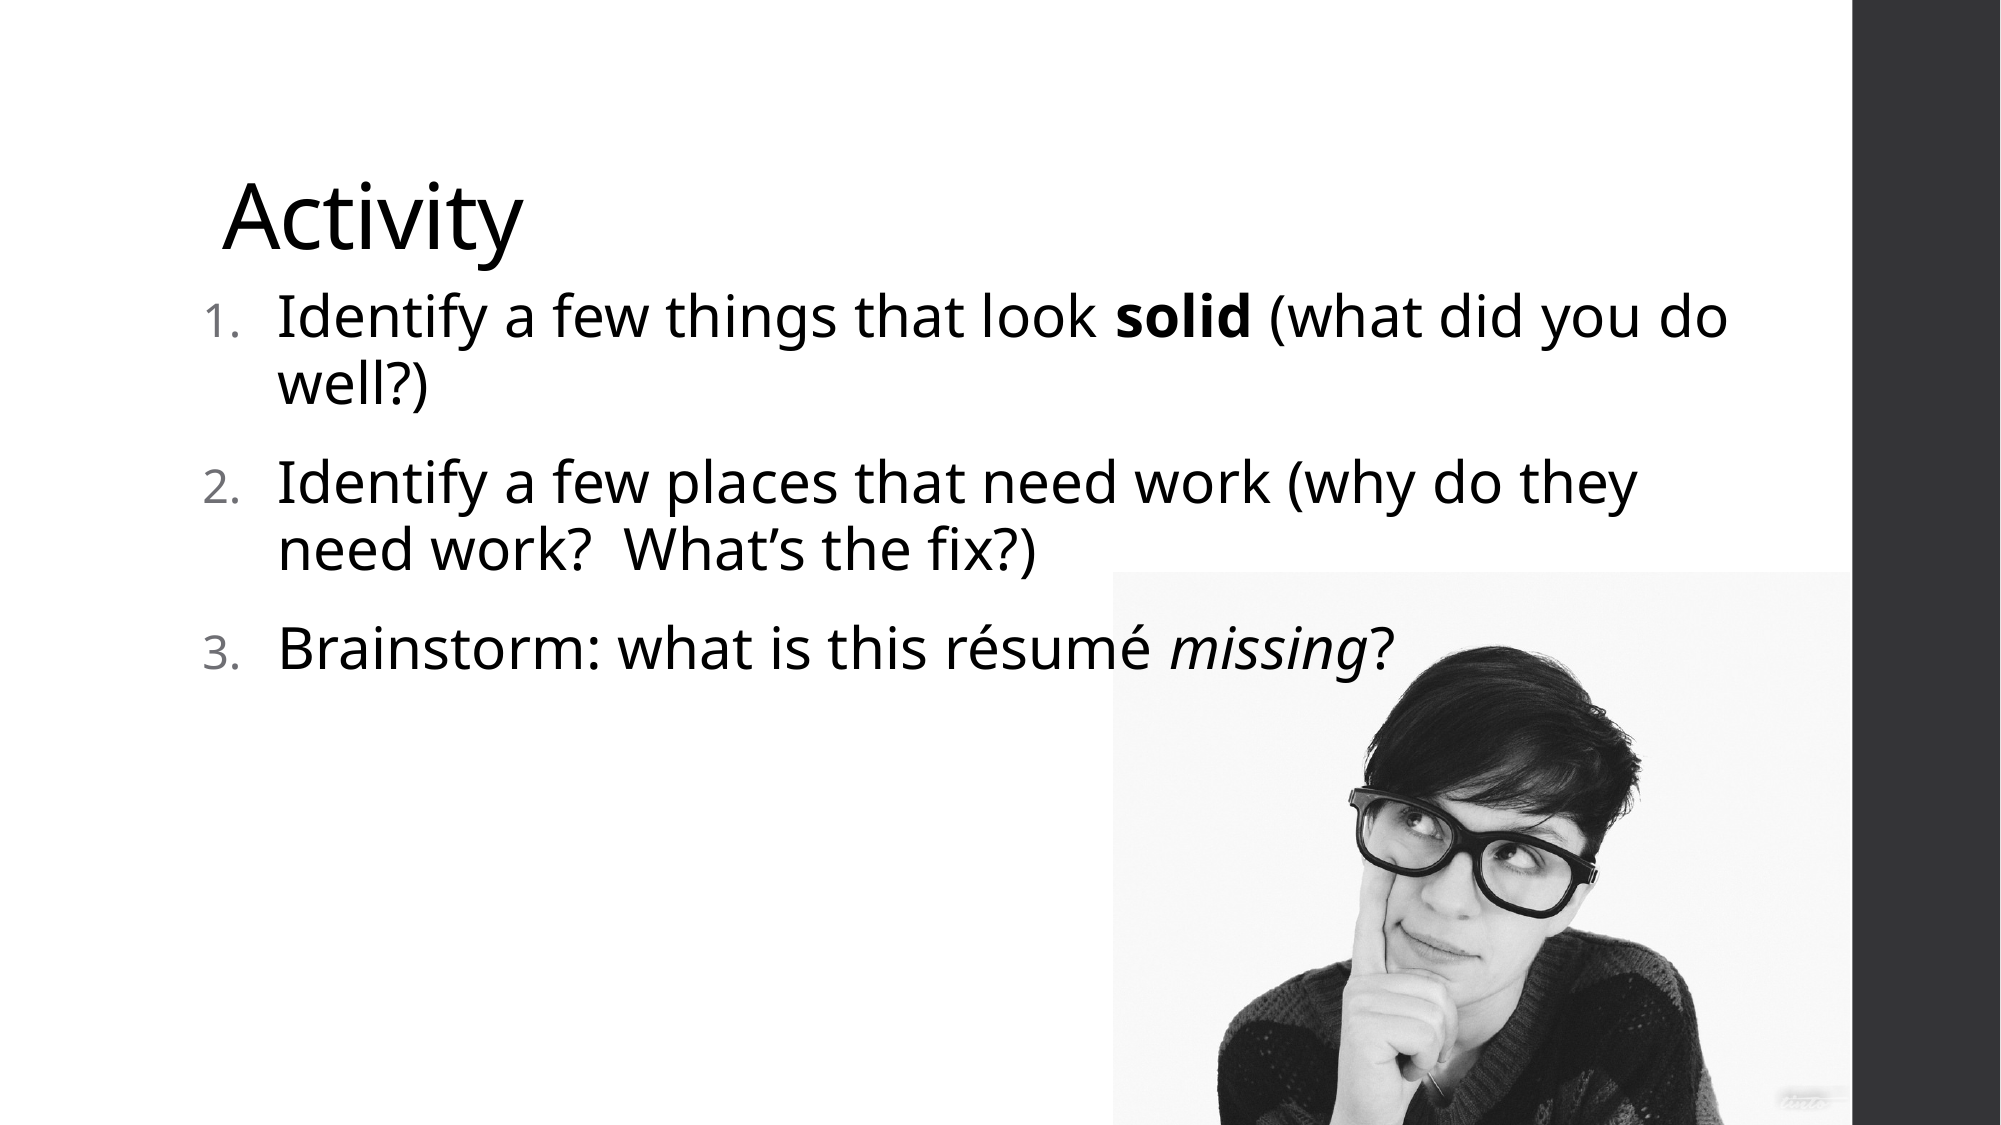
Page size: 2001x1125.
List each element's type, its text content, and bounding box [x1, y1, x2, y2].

list Identify a few things that look solid (what did you do well?) Identify a few places that need work (why do they need work? What’s the fix?) Brainstorm: what is this résumé missing? [187, 277, 1797, 950]
picture [1113, 572, 1850, 1125]
title Activity [206, 60, 1797, 277]
